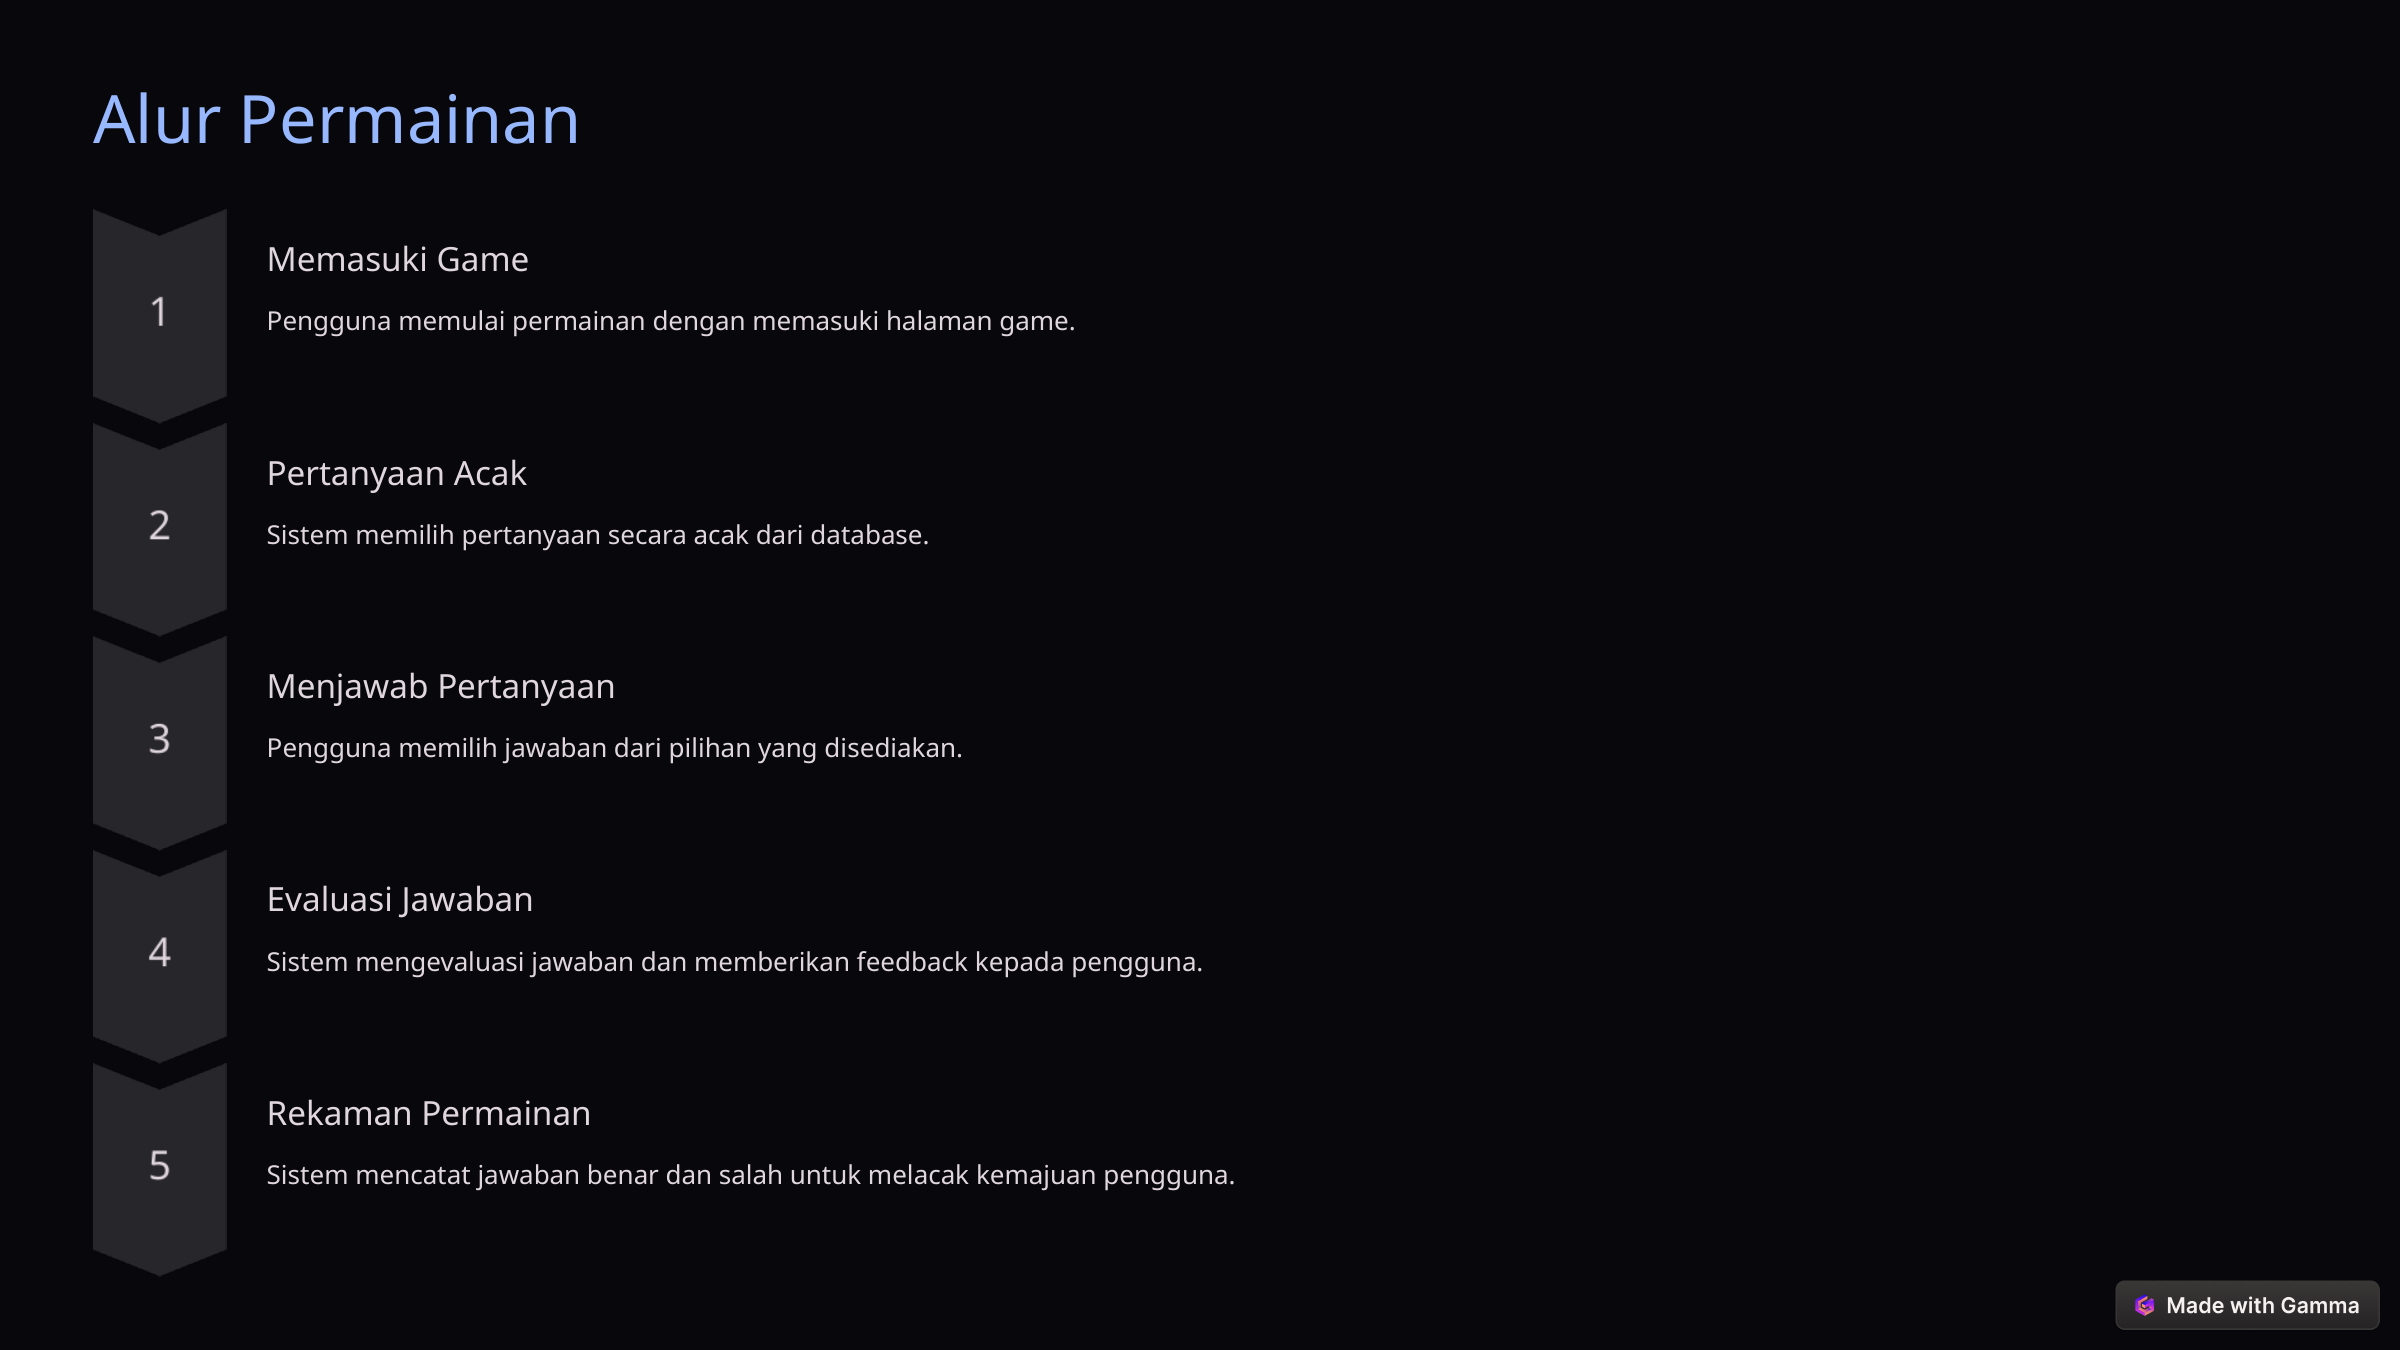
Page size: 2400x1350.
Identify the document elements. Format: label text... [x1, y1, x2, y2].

text_box Sistem mencatat jawaban benar dan salah untuk melacak kemajuan pengguna. [266, 1147, 2307, 1191]
text_box Pertanyaan Acak [266, 450, 601, 492]
text_box Alur Permainan [93, 73, 761, 157]
text_box Menjawab Pertanyaan [266, 663, 639, 705]
text_box Pengguna memilih jawaban dari pilihan yang disediakan. [266, 721, 2307, 764]
text_box Pengguna memulai permainan dengan memasuki halaman game. [266, 294, 2307, 337]
text_box Evaluasi Jawaban [266, 876, 601, 919]
text_box Sistem mengevaluasi jawaban dan memberikan feedback kepada pengguna. [266, 934, 2307, 978]
picture [2106, 1271, 2389, 1339]
text_box Memasuki Game [266, 236, 601, 279]
text_box Sistem memilih pertanyaan secara acak dari database. [266, 507, 2307, 551]
text_box Rekaman Permainan [266, 1090, 611, 1132]
picture [93, 209, 227, 1277]
